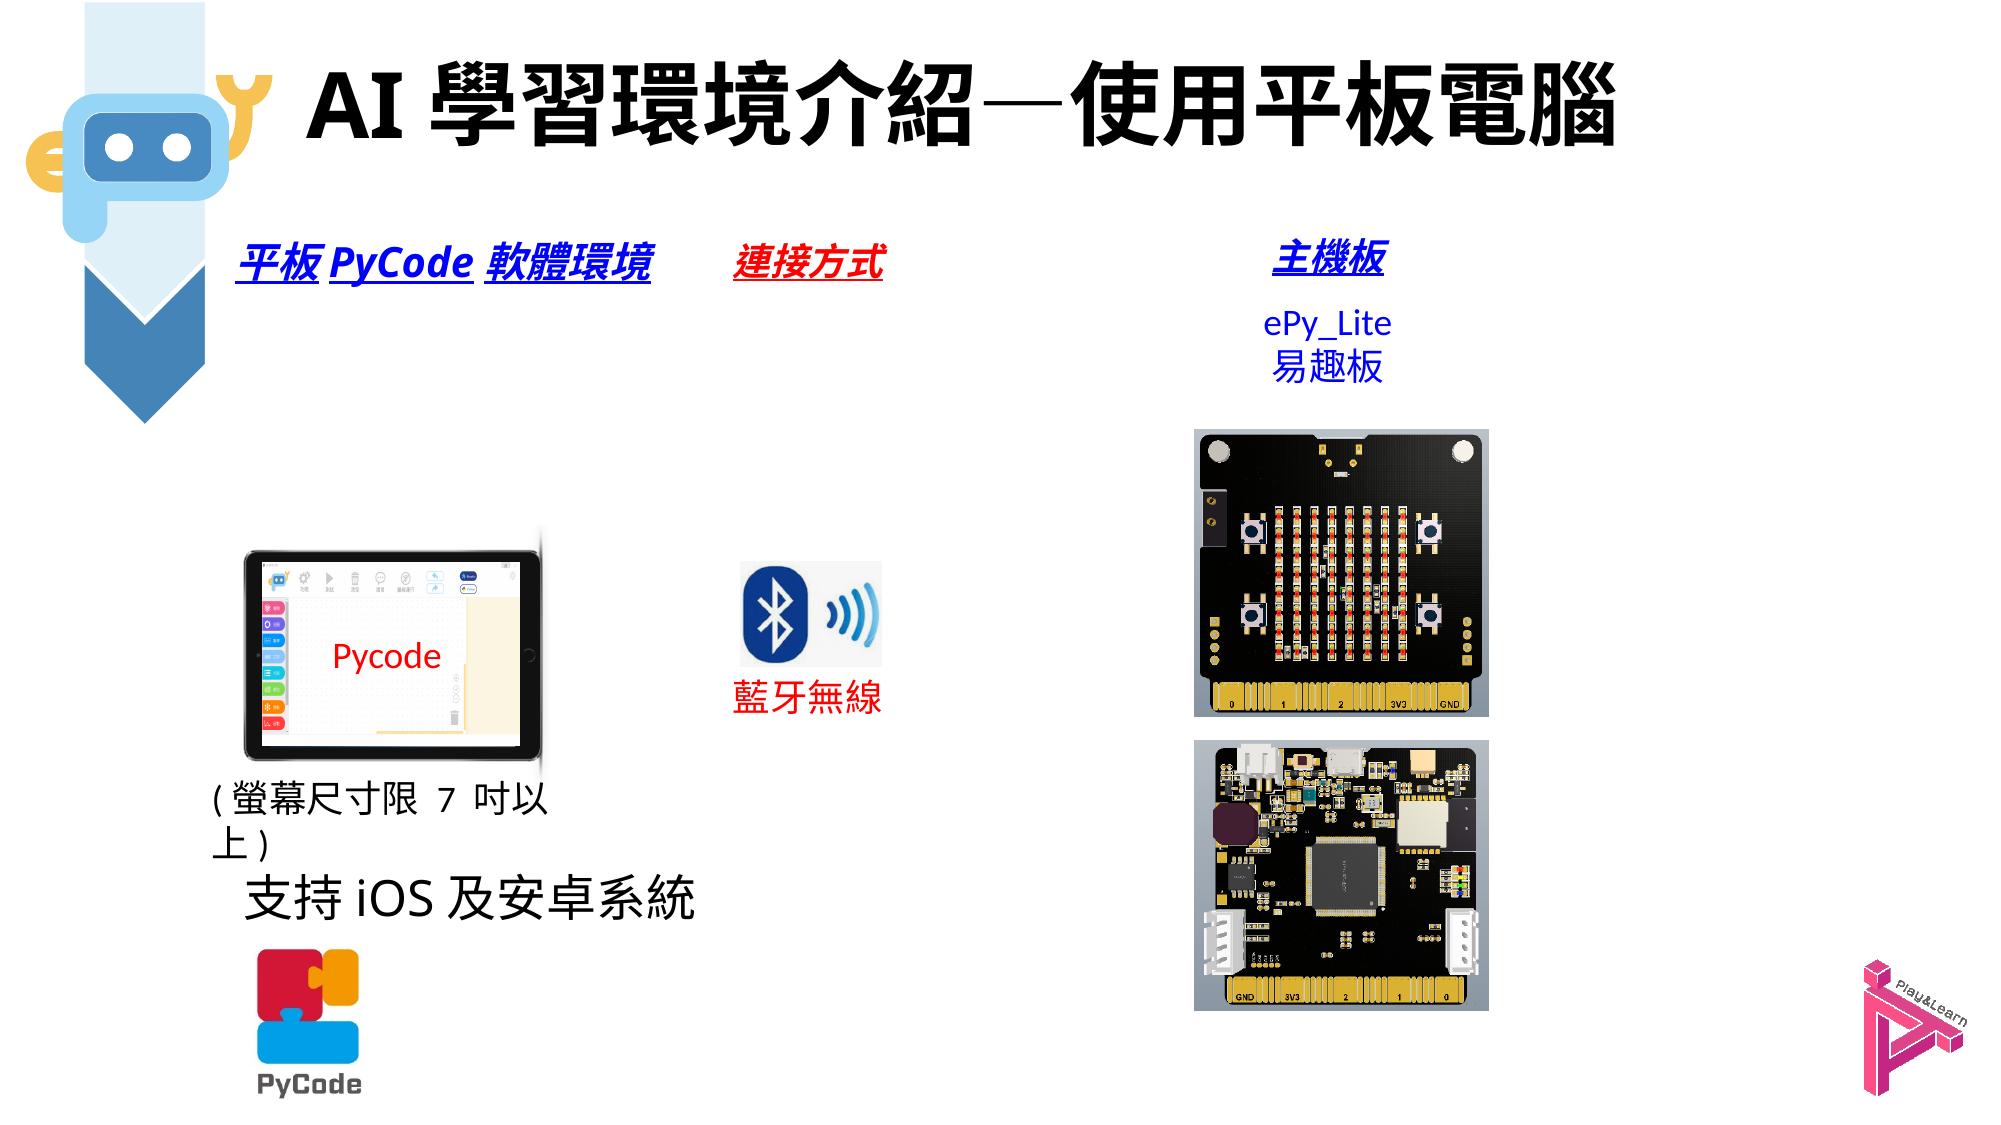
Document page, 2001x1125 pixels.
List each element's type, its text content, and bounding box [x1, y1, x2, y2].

picture [237, 500, 548, 813]
text_box 連接方式 [717, 230, 898, 291]
text_box 主機板 [1256, 225, 1400, 286]
picture [221, 934, 391, 1104]
picture [1194, 429, 1489, 717]
picture [1194, 740, 1489, 1011]
text_box 藍牙無線 [717, 667, 898, 727]
text_box ePy_Lite 易趣板 [1248, 290, 1408, 396]
text_box 平板PyCode軟體環境 [220, 228, 666, 294]
picture [740, 561, 882, 668]
text_box (螢幕尺寸限 7 吋以上) [196, 768, 585, 873]
title AI學習環境介紹—使用平板電腦 [291, 9, 1863, 210]
text_box 支持iOS及安卓系統 [228, 858, 712, 934]
picture [1864, 959, 1971, 1096]
